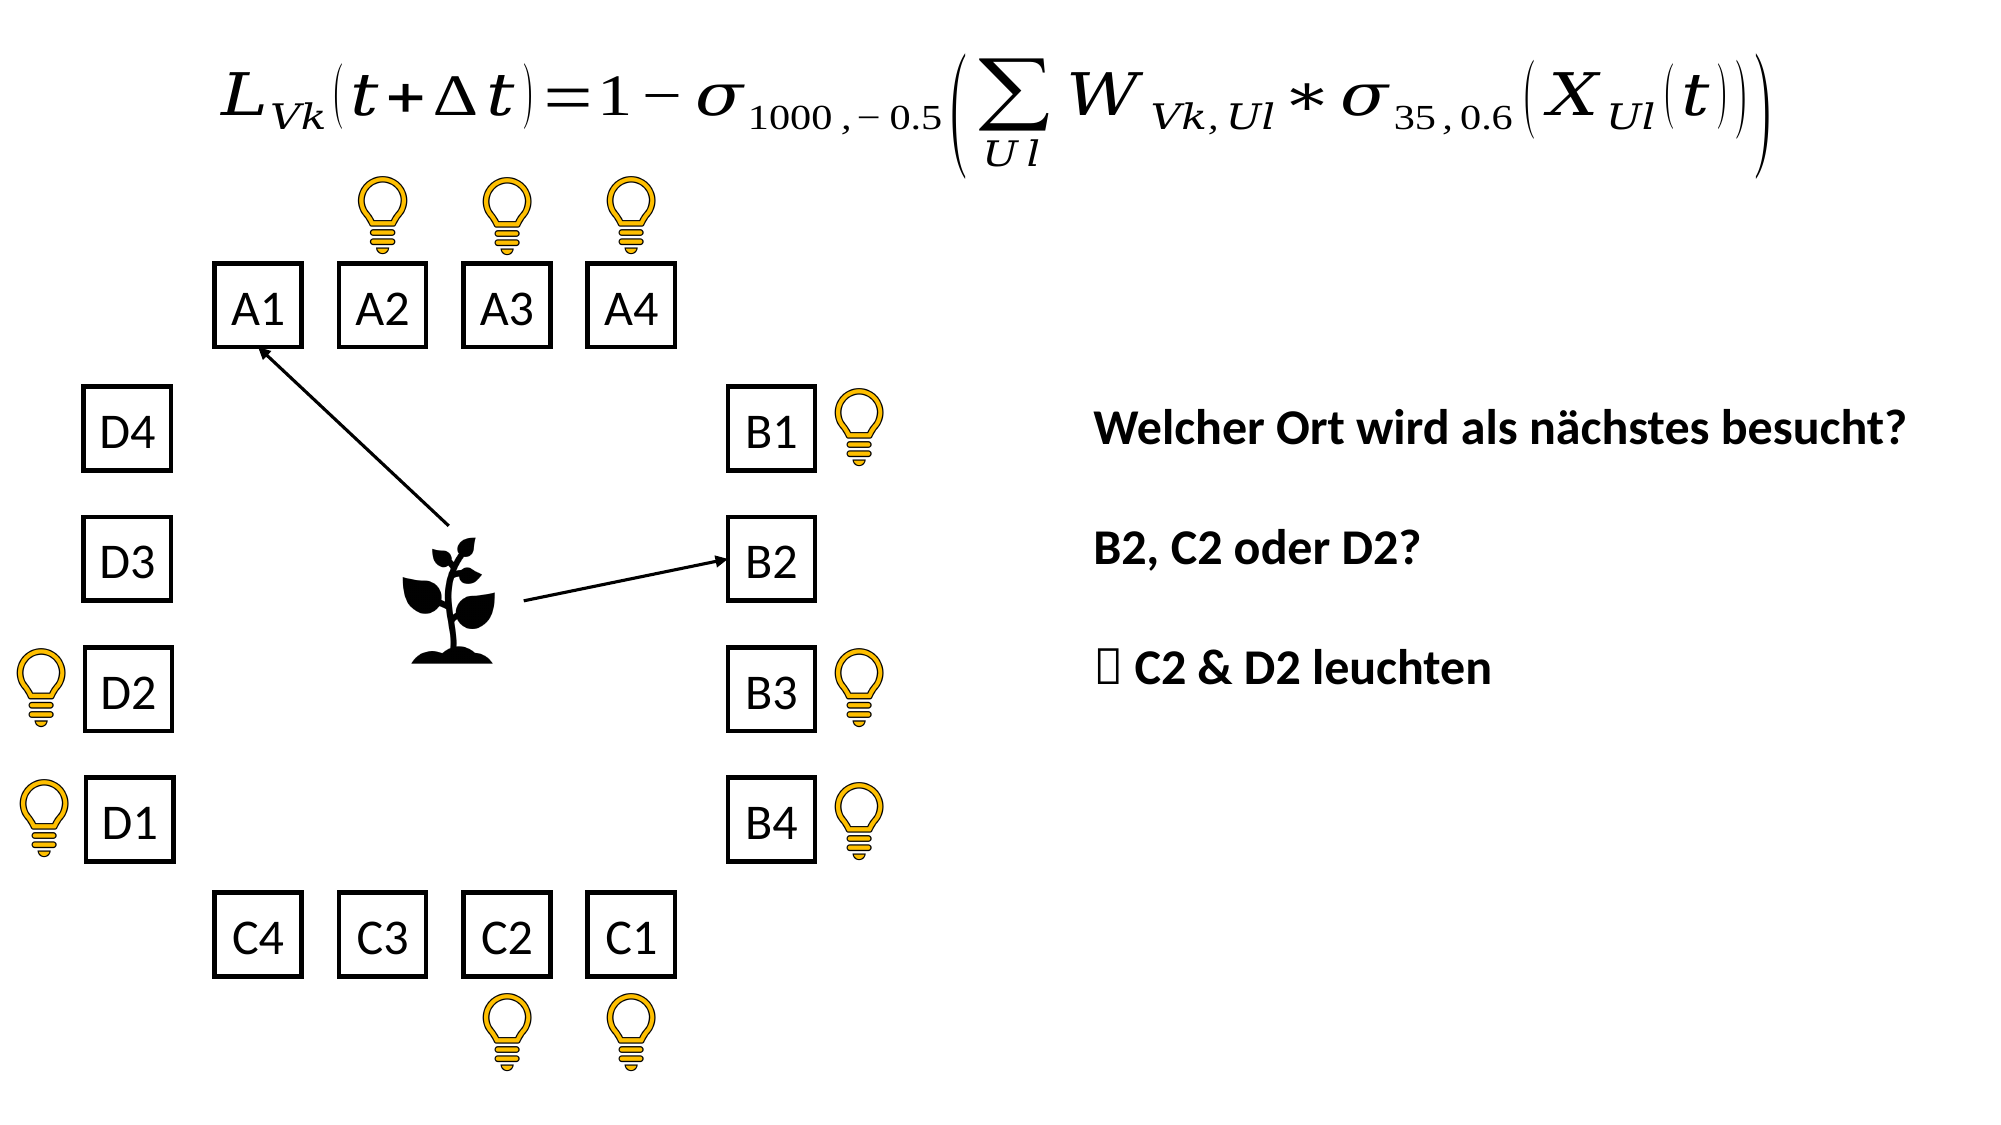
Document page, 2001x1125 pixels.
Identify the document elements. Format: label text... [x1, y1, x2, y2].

text_box C2 [462, 892, 552, 977]
text_box B3 [727, 646, 815, 732]
picture [815, 777, 903, 866]
picture [463, 172, 551, 260]
picture [815, 383, 903, 471]
text_box B1 [727, 386, 815, 471]
picture [587, 171, 675, 259]
text_box A1 [214, 262, 303, 348]
text_box D1 [85, 777, 174, 863]
text_box D3 [83, 516, 172, 602]
picture [0, 774, 88, 862]
text_box A3 [462, 262, 552, 348]
text_box D4 [83, 386, 172, 471]
text_box C4 [214, 892, 303, 977]
text_box C3 [338, 892, 427, 977]
picture [0, 643, 85, 732]
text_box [523, 558, 728, 601]
text_box D2 [85, 646, 173, 732]
text_box B2 [727, 516, 816, 602]
picture [338, 171, 427, 259]
picture [373, 525, 524, 676]
text_box A4 [587, 262, 676, 348]
text_box C1 [587, 892, 676, 977]
picture [587, 988, 675, 1076]
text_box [258, 346, 449, 526]
text_box Welcher Ort wird als nächstes besucht? B2, C2 oder D2?  C2 & D2 leuchten [1078, 386, 1923, 702]
picture [815, 643, 903, 732]
text_box B4 [727, 777, 815, 863]
text_box A2 [338, 262, 427, 346]
picture [463, 988, 551, 1076]
